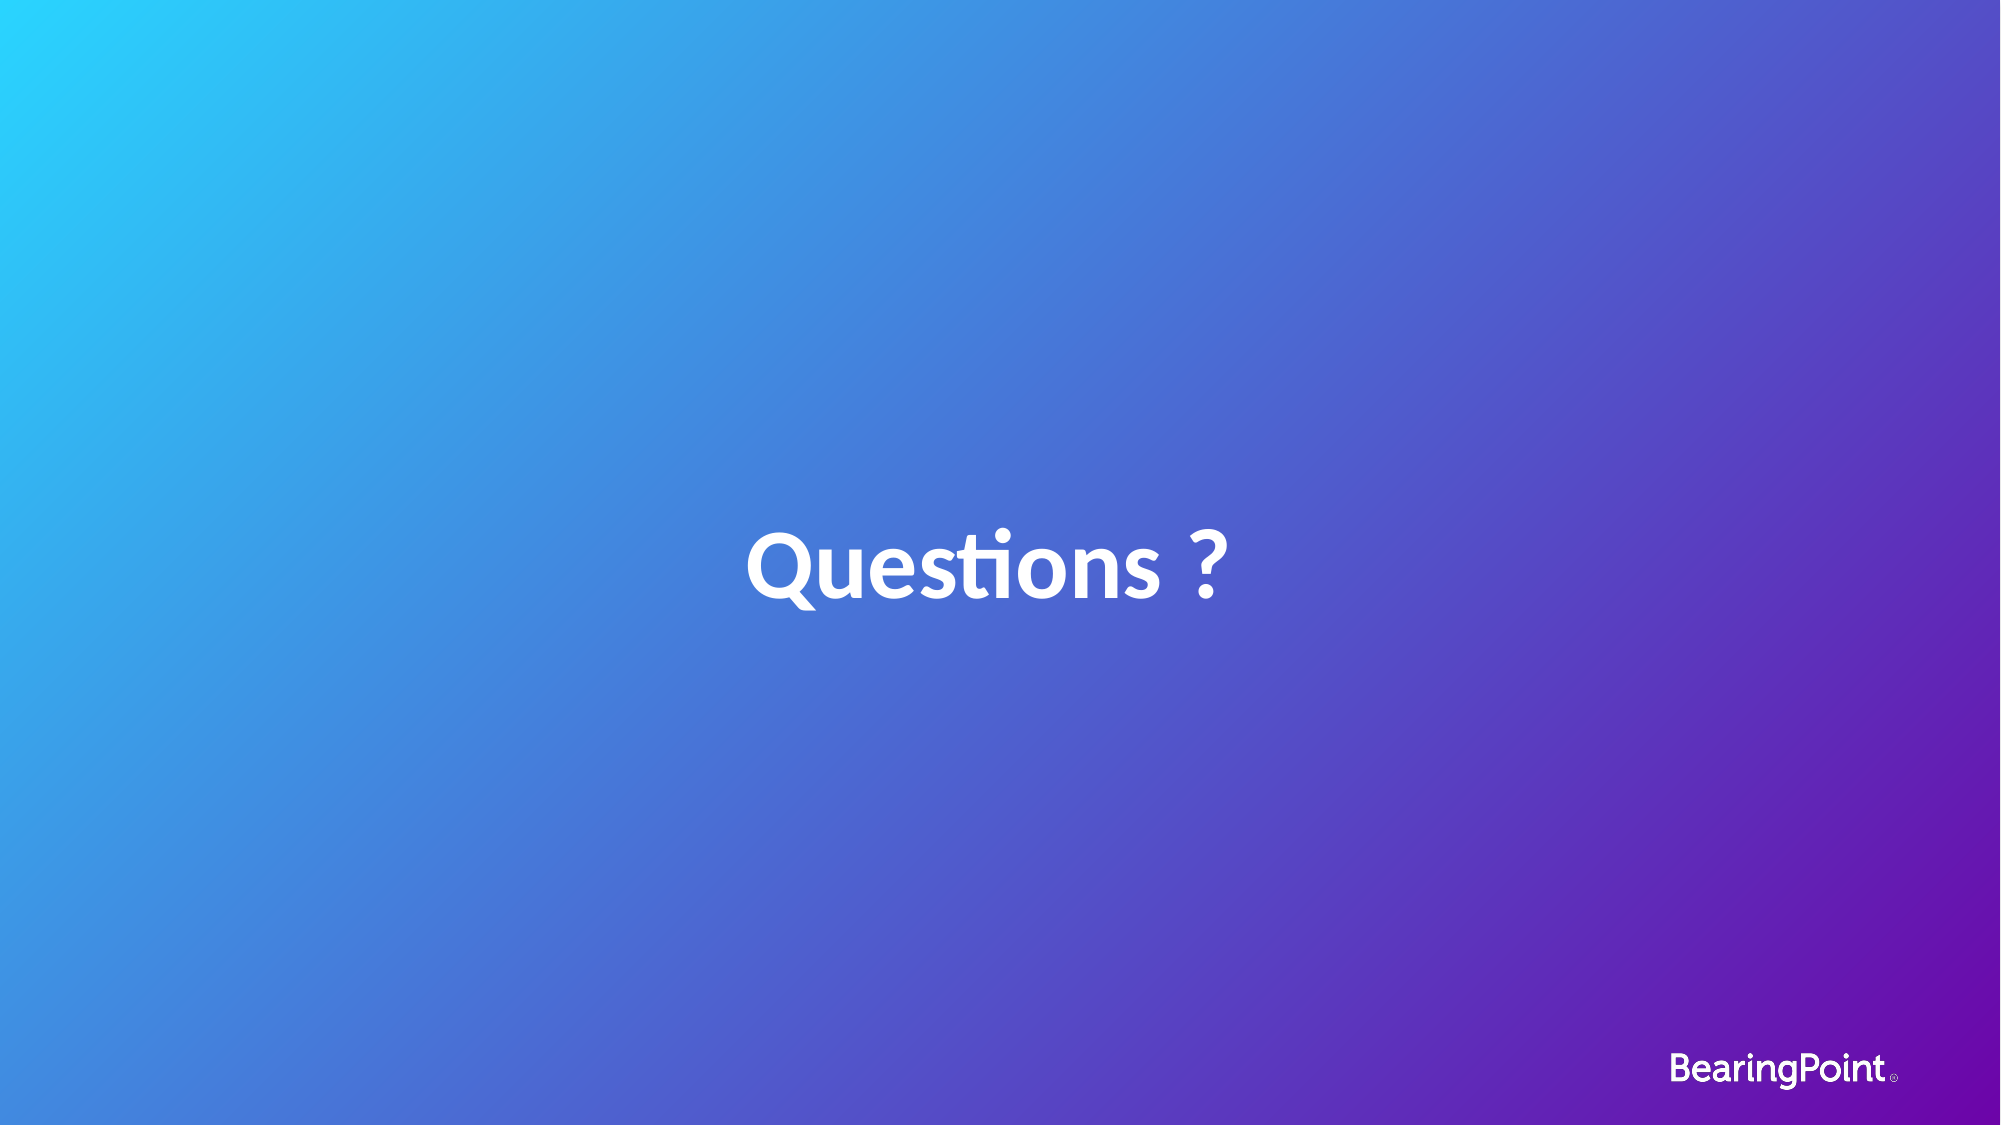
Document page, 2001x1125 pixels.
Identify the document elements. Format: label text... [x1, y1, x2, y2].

list Questions ? [102, 391, 1898, 734]
picture [1671, 1053, 1898, 1090]
